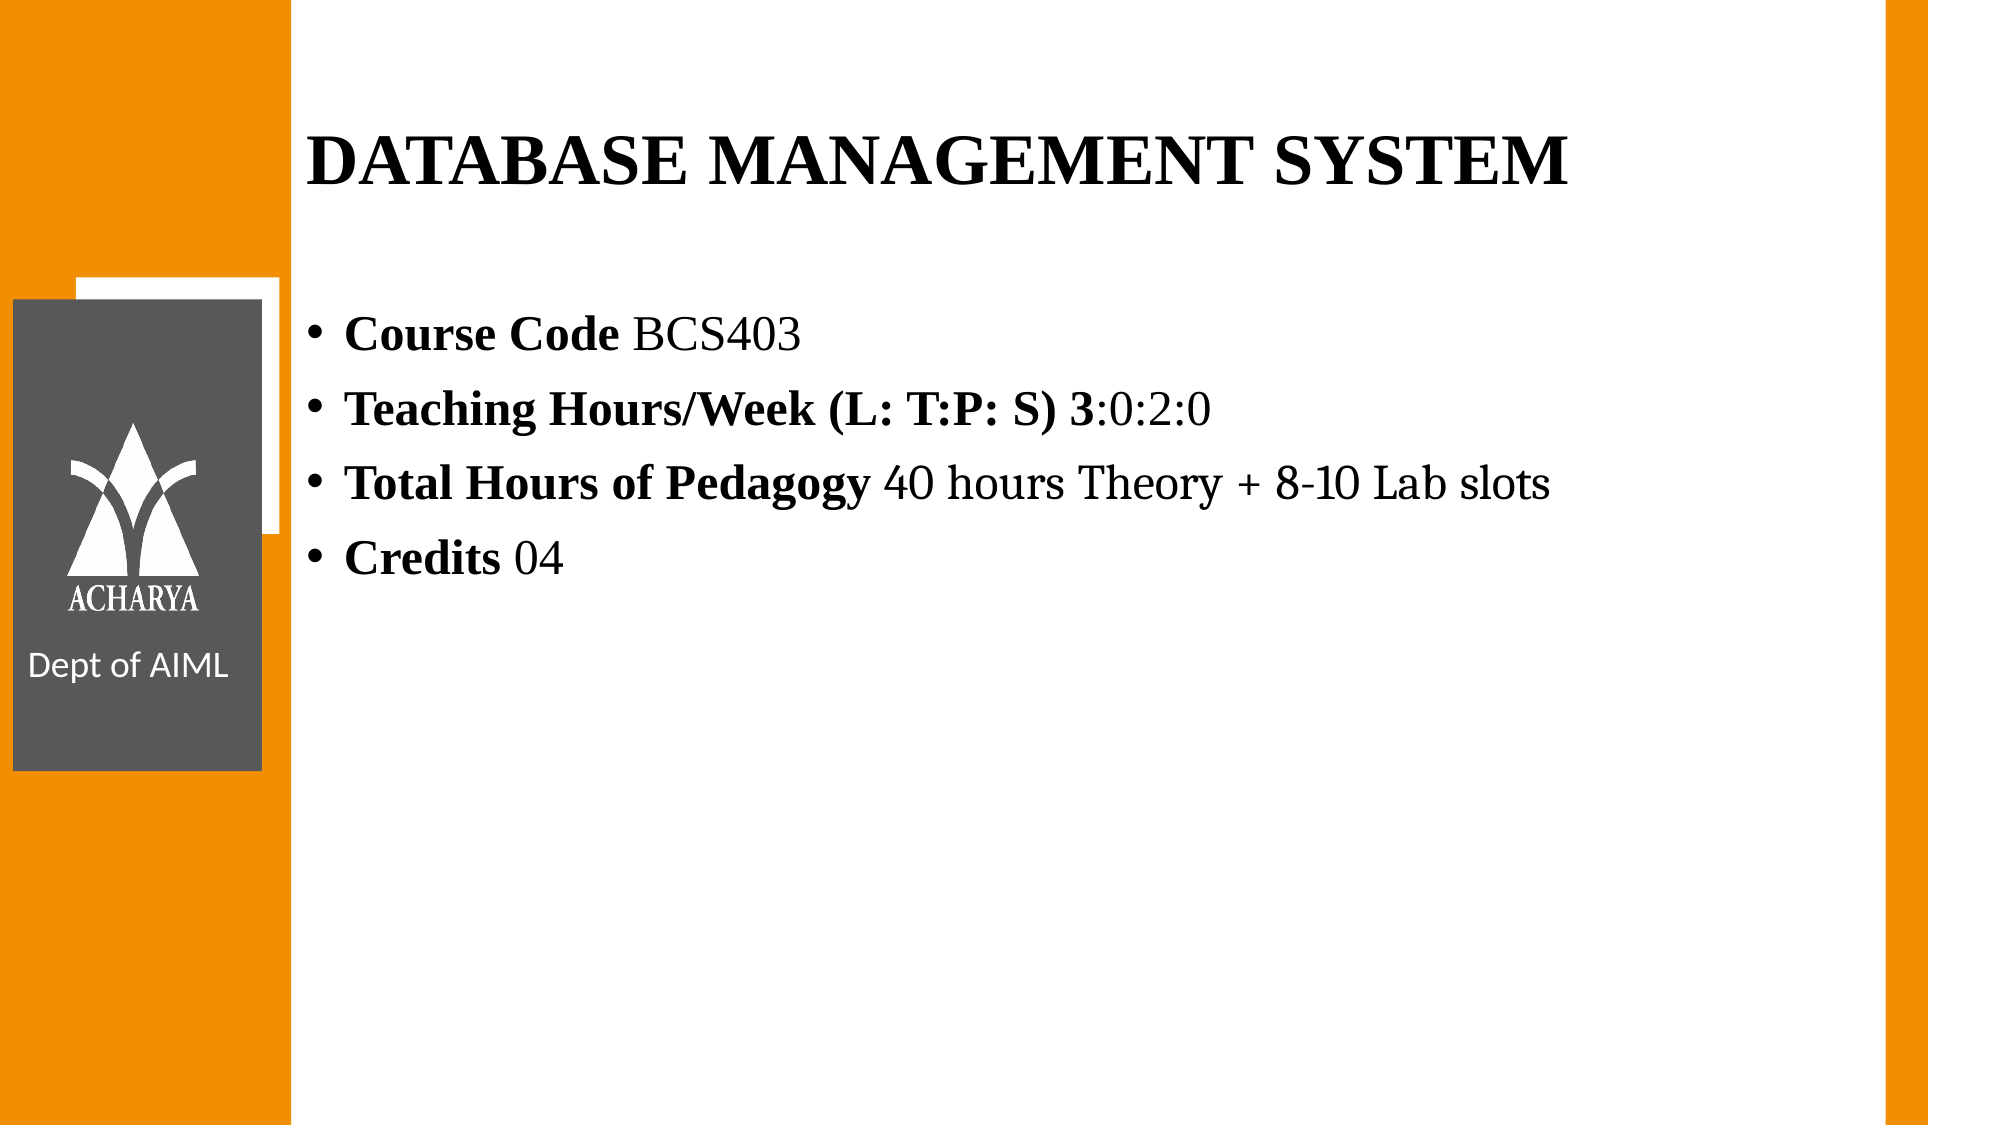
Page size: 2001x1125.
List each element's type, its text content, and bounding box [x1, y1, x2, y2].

title DATABASE MANAGEMENT SYSTEM [292, 59, 1863, 209]
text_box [13, 277, 280, 772]
list Course Code BCS403 Teaching Hours/Week (L: T:P: S) 3:0:2:0 Total Hours of Pedagogy 40 hours Theory + 8-10 Lab slots Credits 04 [292, 299, 1863, 1014]
text_box [0, 0, 292, 1125]
text_box [1885, 0, 1928, 1125]
